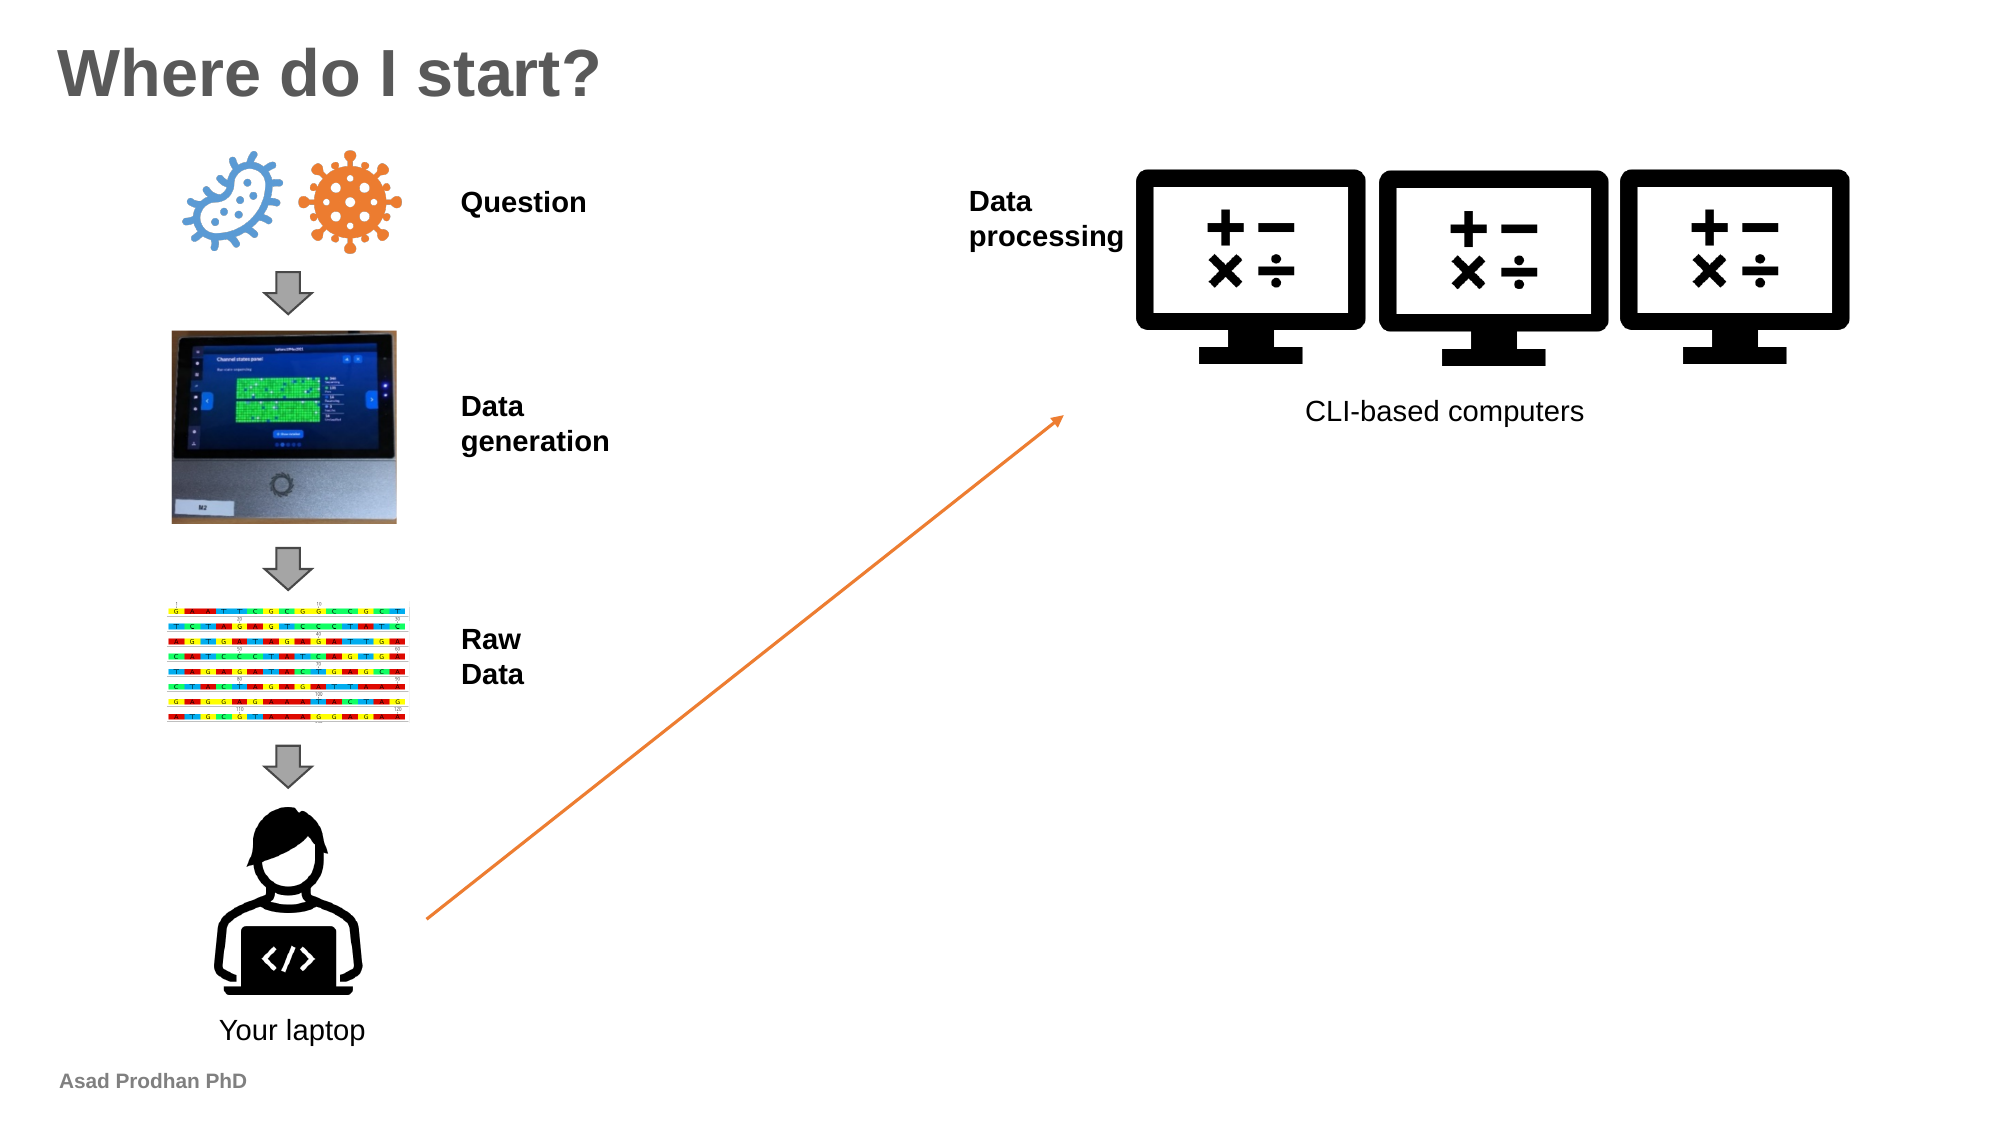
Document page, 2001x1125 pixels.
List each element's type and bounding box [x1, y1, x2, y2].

text_box [43, 34, 1872, 1101]
